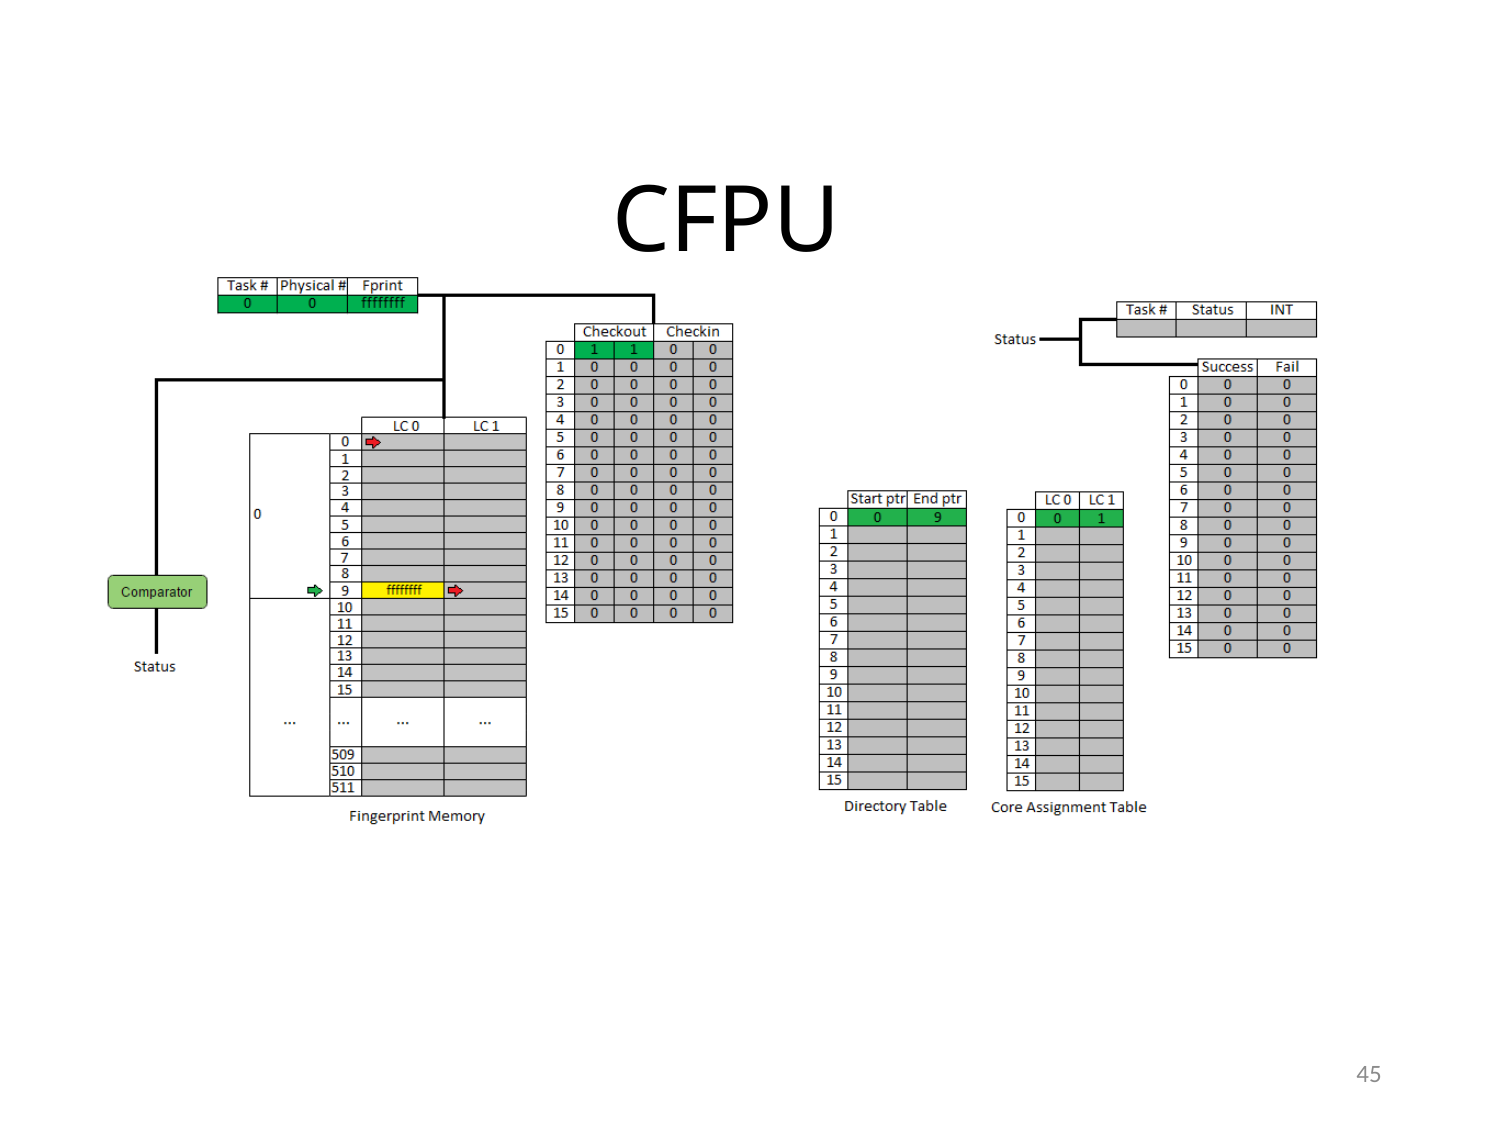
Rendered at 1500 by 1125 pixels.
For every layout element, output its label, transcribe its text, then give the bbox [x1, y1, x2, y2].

slide_number 45 [1059, 1042, 1397, 1103]
title CFPU [79, 140, 1374, 304]
picture [89, 253, 1327, 833]
